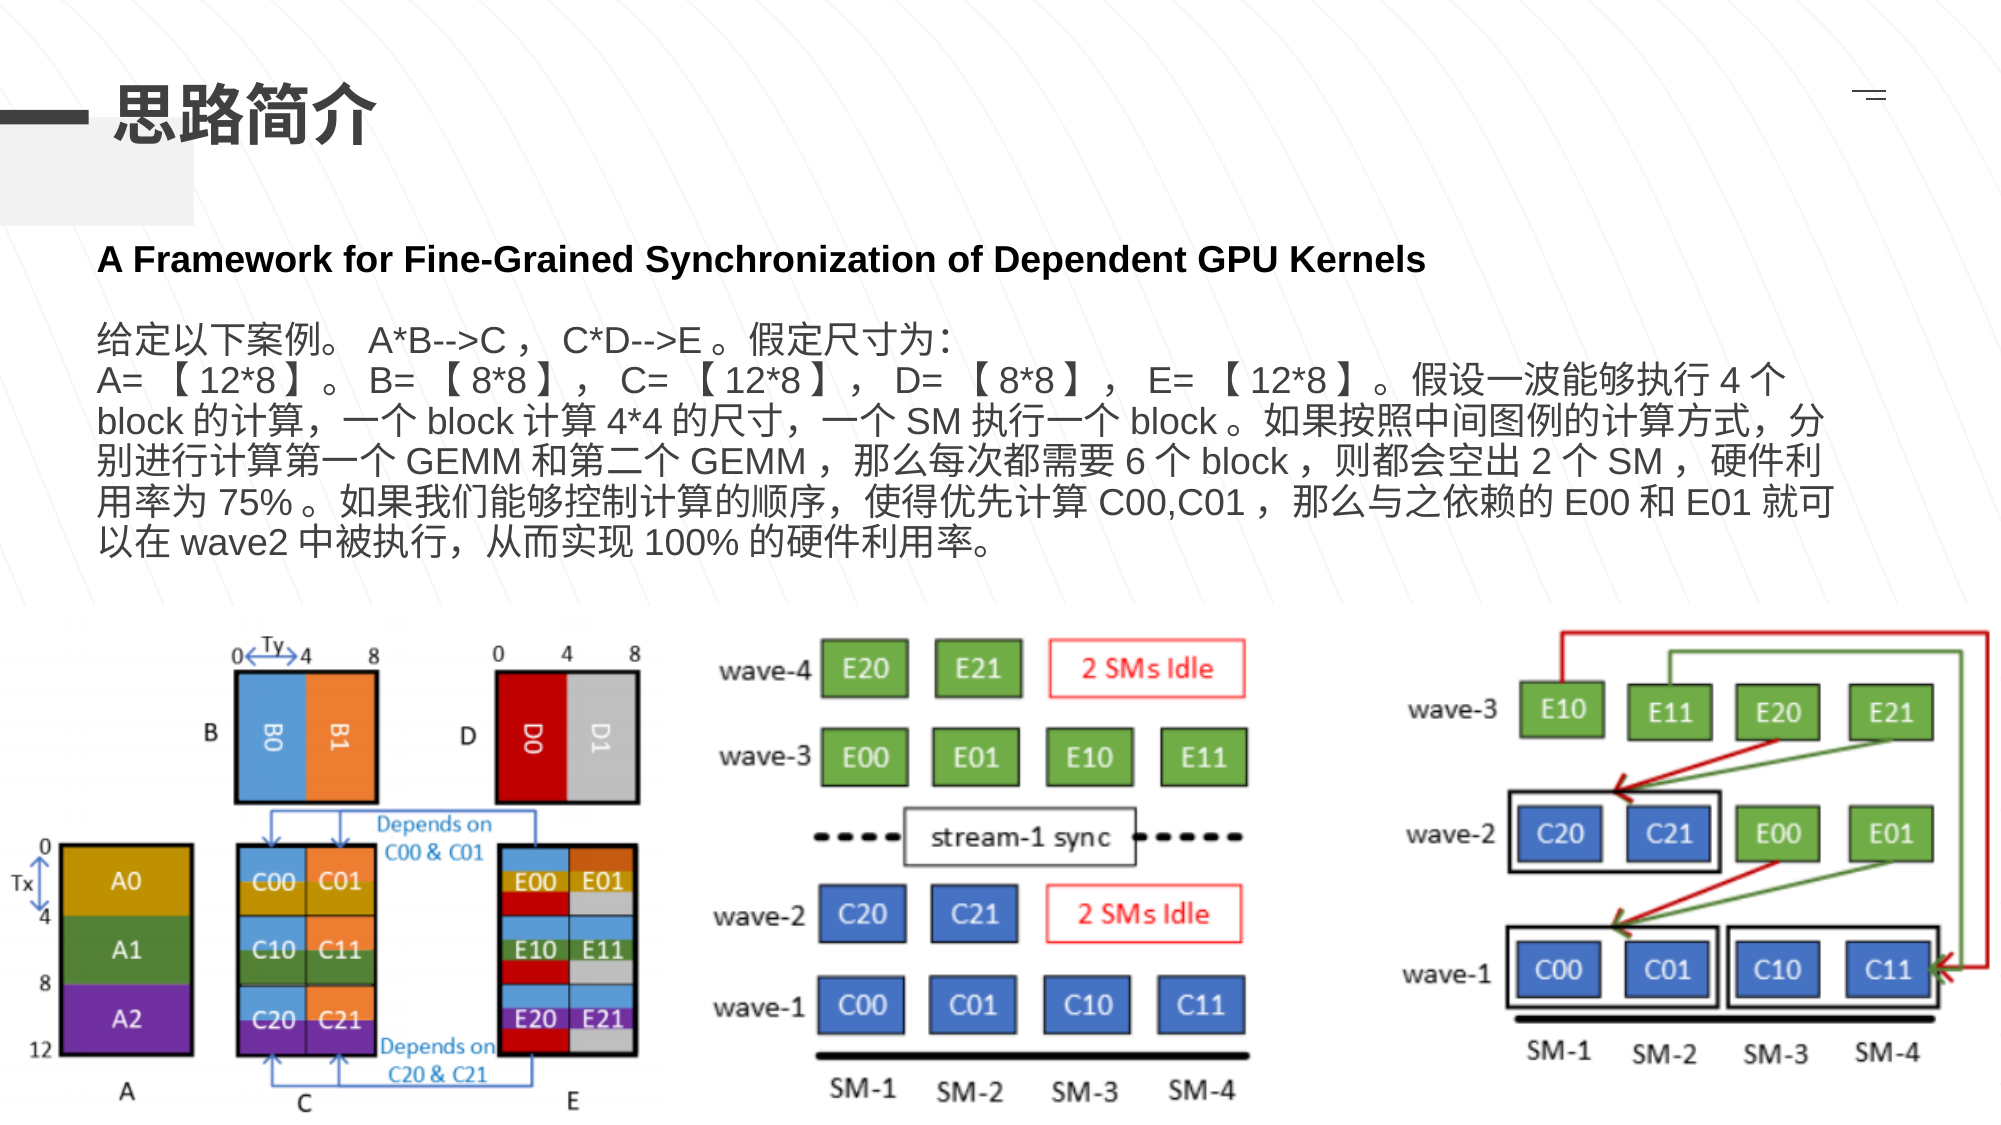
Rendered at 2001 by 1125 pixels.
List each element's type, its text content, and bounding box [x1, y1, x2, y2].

title 思路简介 [96, 81, 394, 161]
text_box A Framework for Fine-Grained Synchronization of Dependent GPU Kernels 给定以下案例。A*B-->C，C*D-->E。假定尺寸为：A=【12*8】。B=【8*8】，C=【12*8】，D=【8*8】，E=【12*8】。假设一波能够执行4个block的计算，一个block计算4*4的尺寸，一个SM执行一个block。如果按照中间图例的计算方式，分别进行计算第一个GEMM和第二个GEMM，那么每次都需要6个block，则都会空出2个SM，硬件利用率为75%。如果我们能够控制计算的顺序，使得优先计算C00,C01，那么与之依赖的E00和E01就可以在wave2中被执行，从而实现100%的硬件利用率。 [81, 232, 1852, 572]
picture [0, 605, 2000, 1125]
